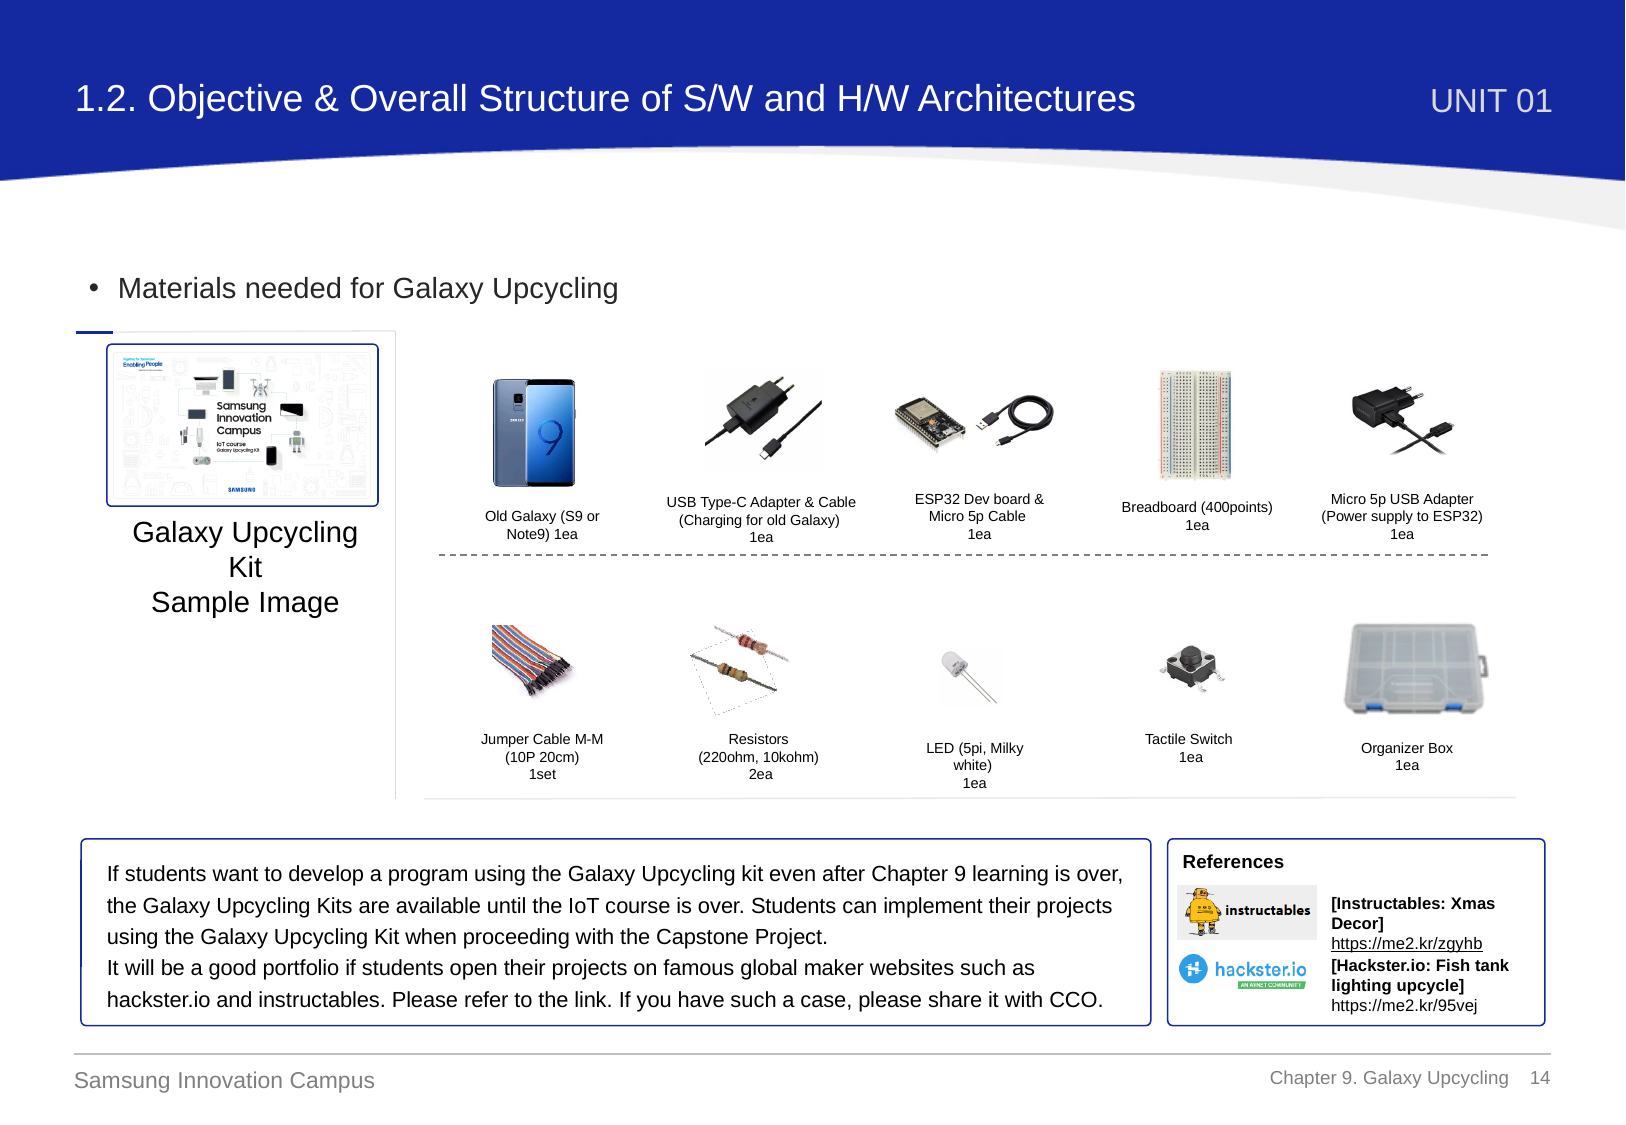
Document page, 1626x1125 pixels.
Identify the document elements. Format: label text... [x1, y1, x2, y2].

text_box LED (5pi, Milky white) 1ea [892, 731, 1058, 795]
text_box Old Galaxy (S9 or Note9) 1ea [449, 499, 636, 550]
text_box USB Type-C Adapter & Cable (Charging for old Galaxy) 1ea [649, 485, 874, 554]
text_box Galaxy Upcycling Kit Sample Image [97, 506, 390, 626]
text_box ESP32 Dev board & Micro 5p Cable 1ea [891, 482, 1068, 550]
text_box [80, 838, 1151, 1026]
text_box Tactile Switch 1ea [1108, 722, 1274, 773]
text_box Jumper Cable M-M (10P 20cm) 1set [459, 722, 625, 790]
text_box [1167, 838, 1545, 1026]
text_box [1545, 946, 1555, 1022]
picture [0, 0, 1625, 1125]
text_box If students want to develop a program using the Galaxy Upcycling kit even after Chapter 9 learning is over, the Galaxy Upcycling Kits are available until the IoT course is over. Students can implement their projects using the Galaxy Upcycling Kit when proceeding with the Capstone Project. It will be a good portfolio if students open their projects on famous global maker websites such as hackster.io and instructables. Please refer to the link. If you have such a case, please share it with CCO. [91, 847, 1145, 1020]
text_box Micro 5p USB Adapter (Power supply to ESP32) 1ea [1306, 482, 1498, 550]
text_box Organizer Box 1ea [1324, 731, 1490, 782]
text_box [106, 344, 379, 507]
text_box Breadboard (400points) 1ea [1100, 490, 1294, 541]
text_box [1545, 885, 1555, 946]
list Materials needed for Galaxy Upcycling [88, 256, 1530, 313]
text_box Resistors (220ohm, 10kohm) 2ea [670, 722, 851, 790]
list 1.2. Objective & Overall Structure of S/W and H/W Architectures [74, 73, 1308, 119]
list UNIT 01 [1423, 79, 1554, 120]
text_box References [1167, 841, 1338, 880]
